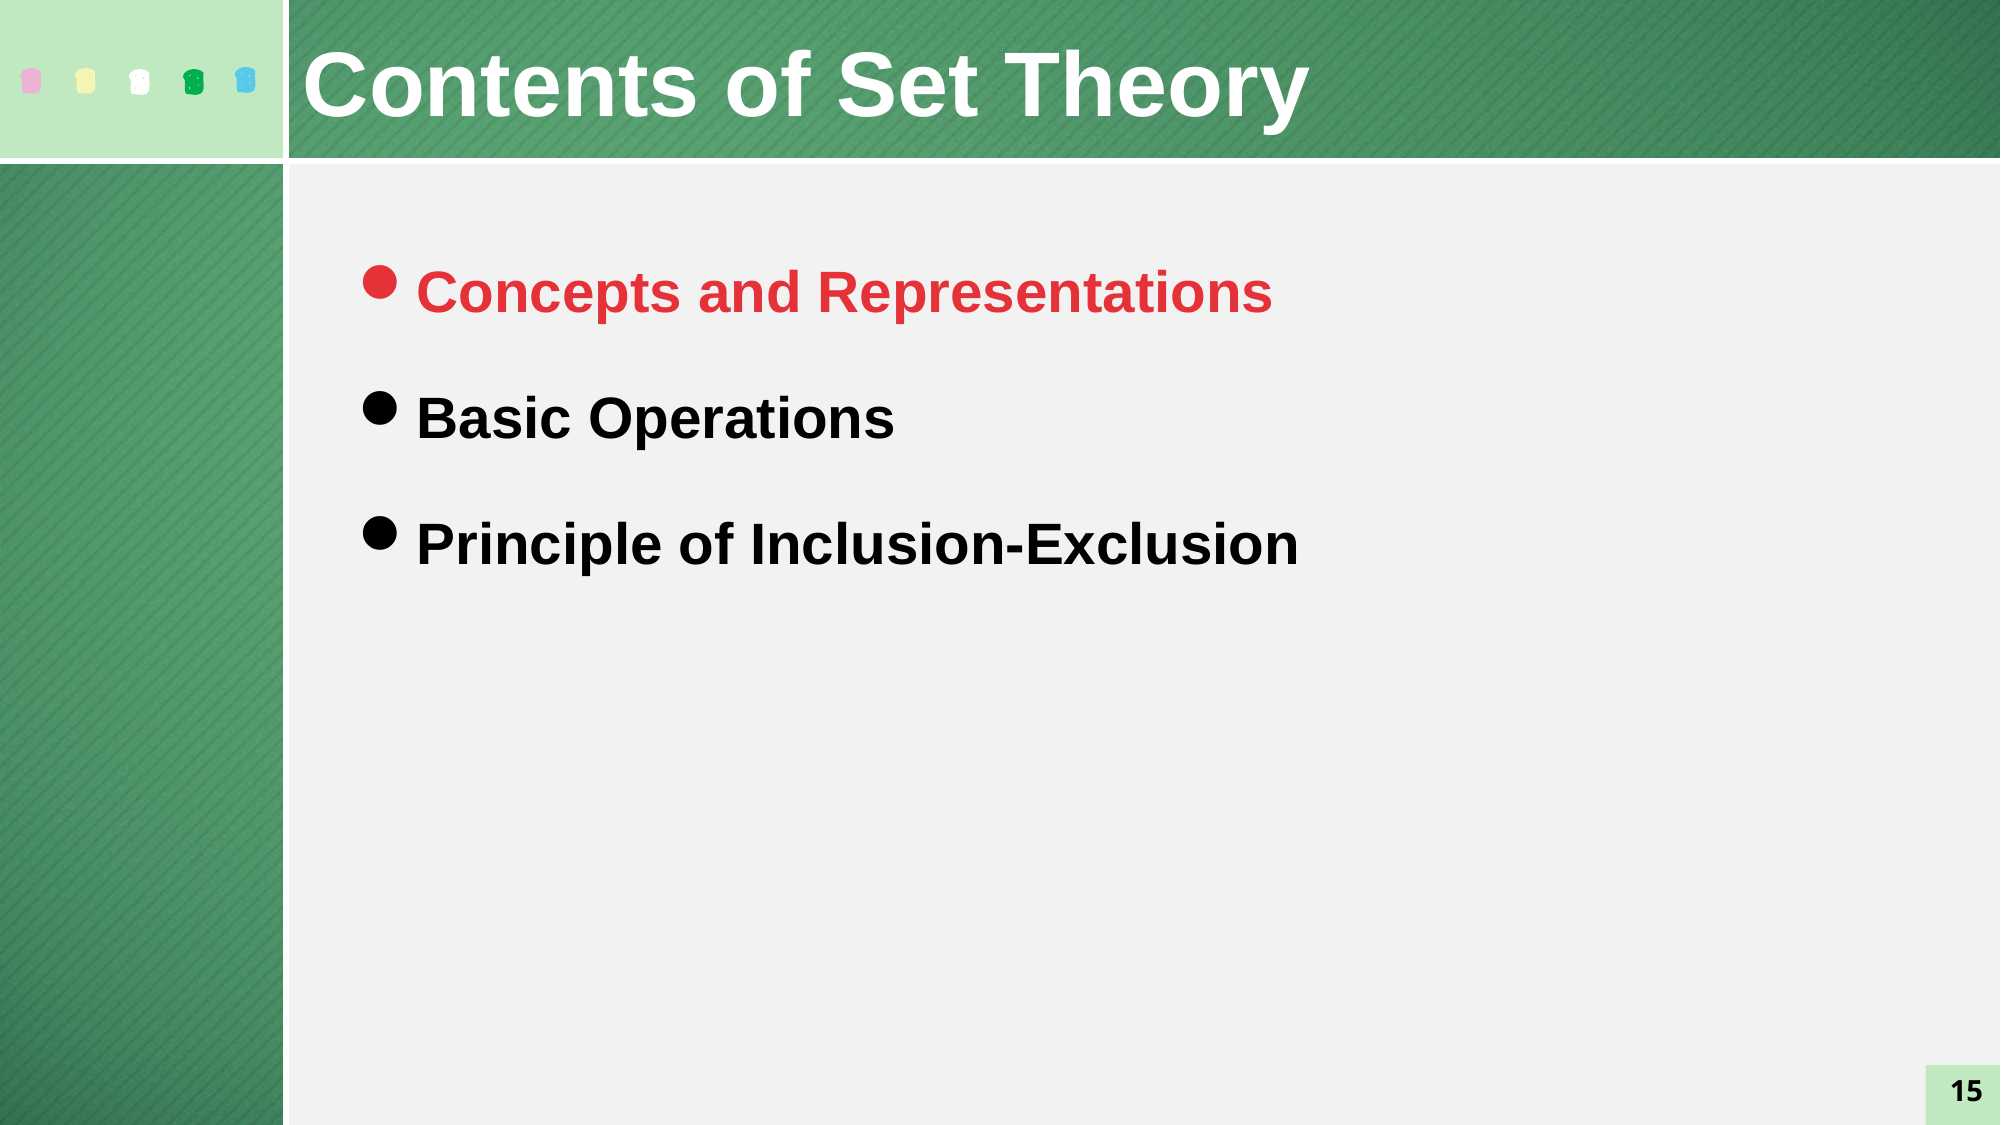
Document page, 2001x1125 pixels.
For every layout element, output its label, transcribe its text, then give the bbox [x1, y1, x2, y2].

slide_number 15 [1925, 1065, 2000, 1125]
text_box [19, 65, 258, 95]
picture [289, 0, 2000, 158]
text_box Concepts and Representations Basic Operations Principle of Inclusion-Exclusion [343, 212, 1657, 868]
text_box Contents of Set Theory [288, 16, 1981, 142]
picture [0, 164, 283, 1125]
